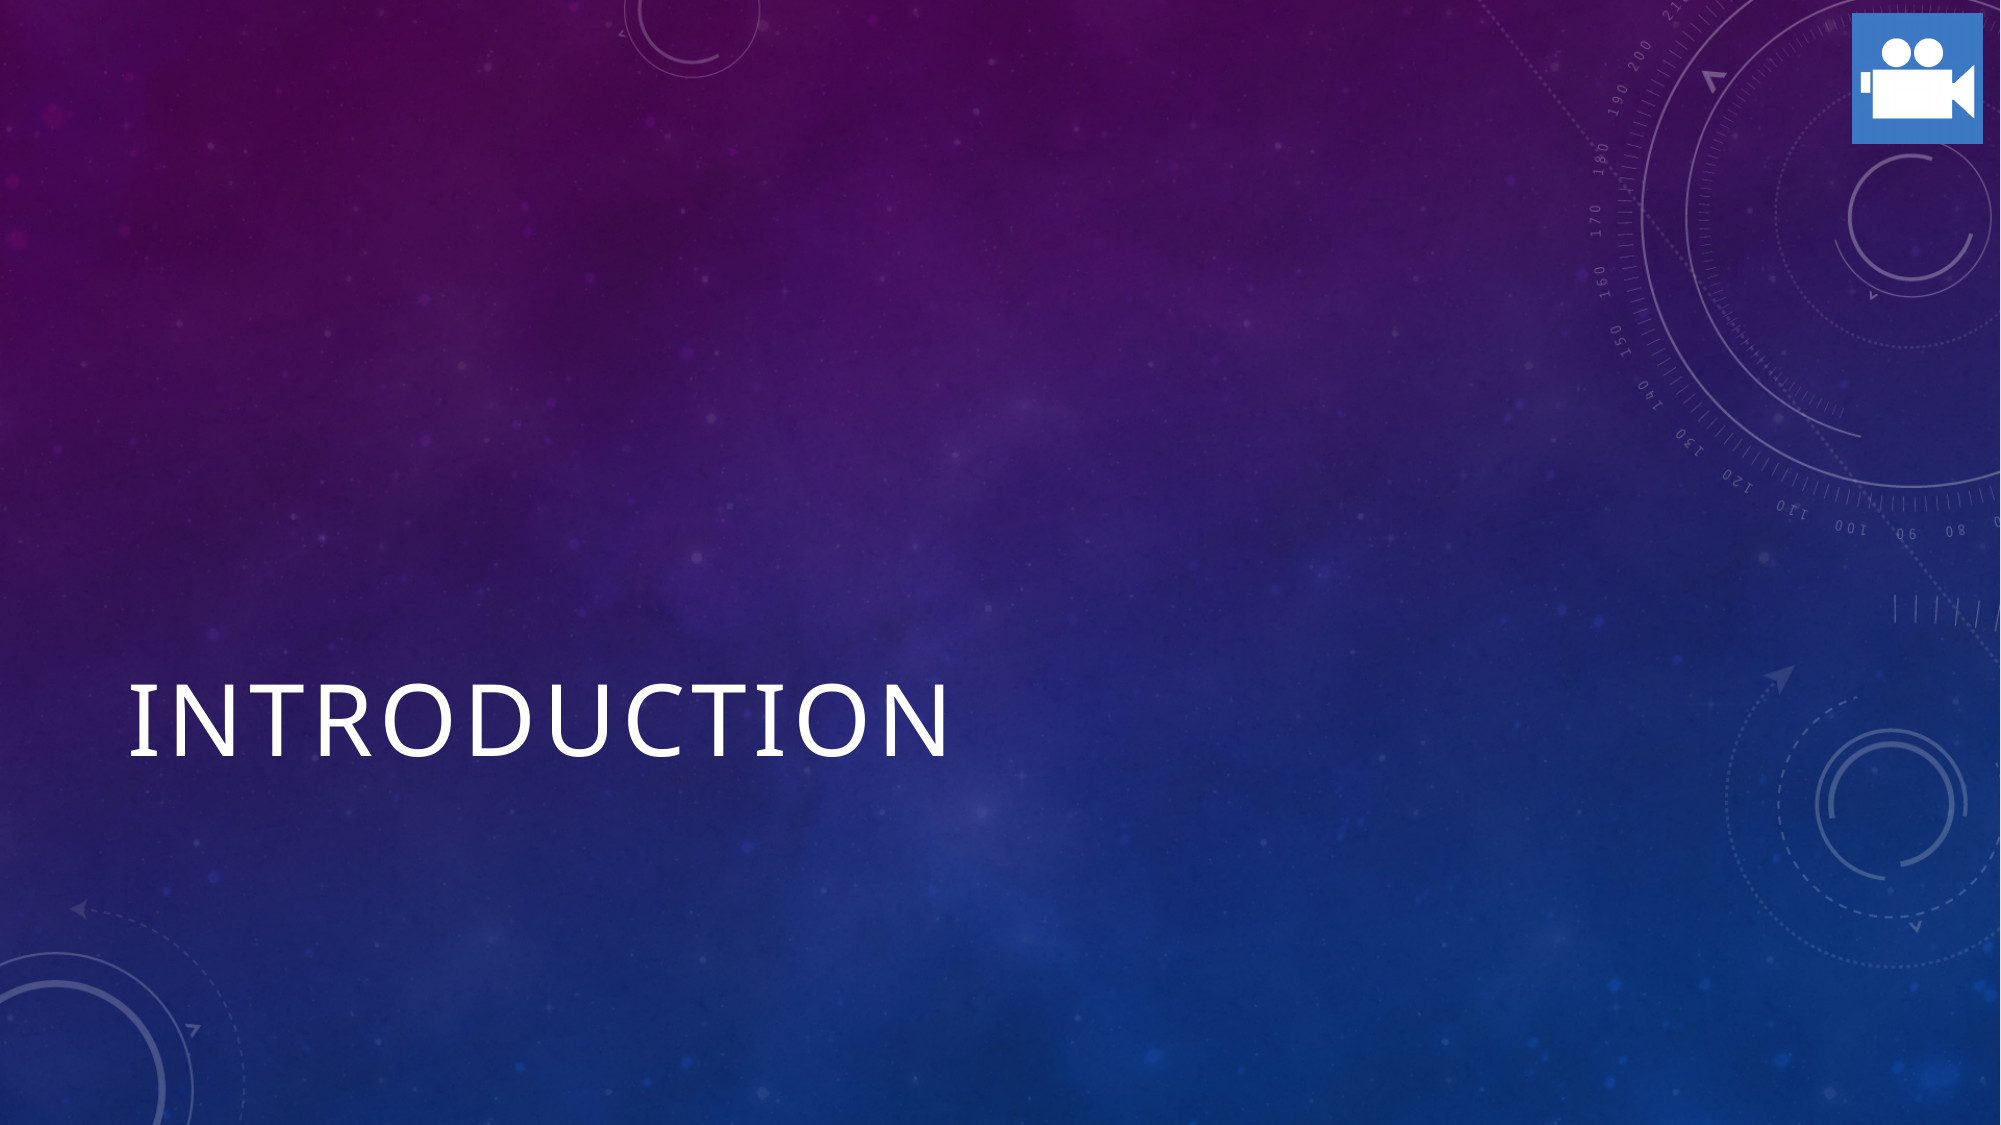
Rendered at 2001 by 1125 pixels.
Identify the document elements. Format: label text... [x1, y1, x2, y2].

picture [0, 0, 2001, 1125]
title Introduction [112, 542, 1775, 784]
